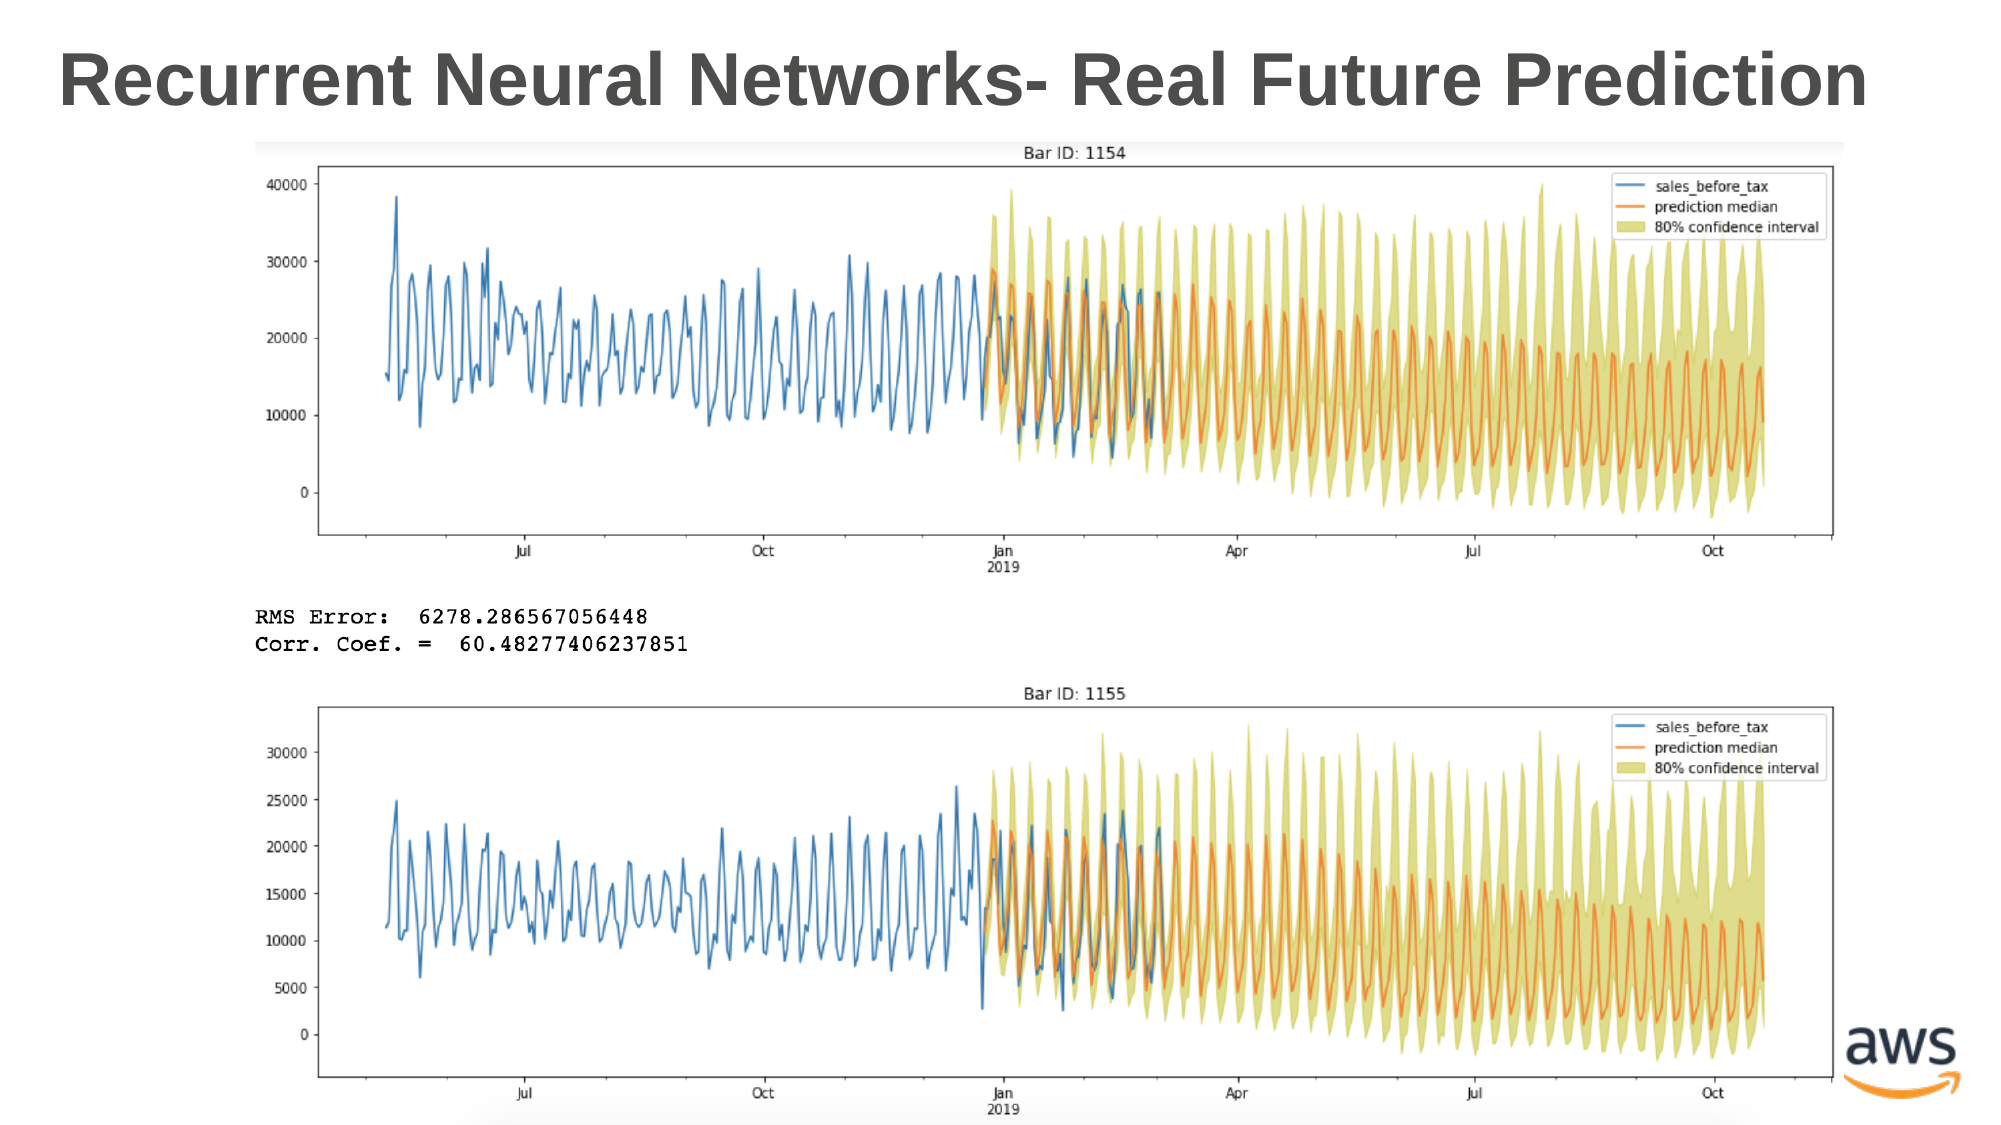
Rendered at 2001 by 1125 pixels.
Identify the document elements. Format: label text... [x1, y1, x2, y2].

picture [255, 142, 1978, 1125]
title Recurrent Neural Networks- Real Future Prediction [43, 22, 2000, 143]
